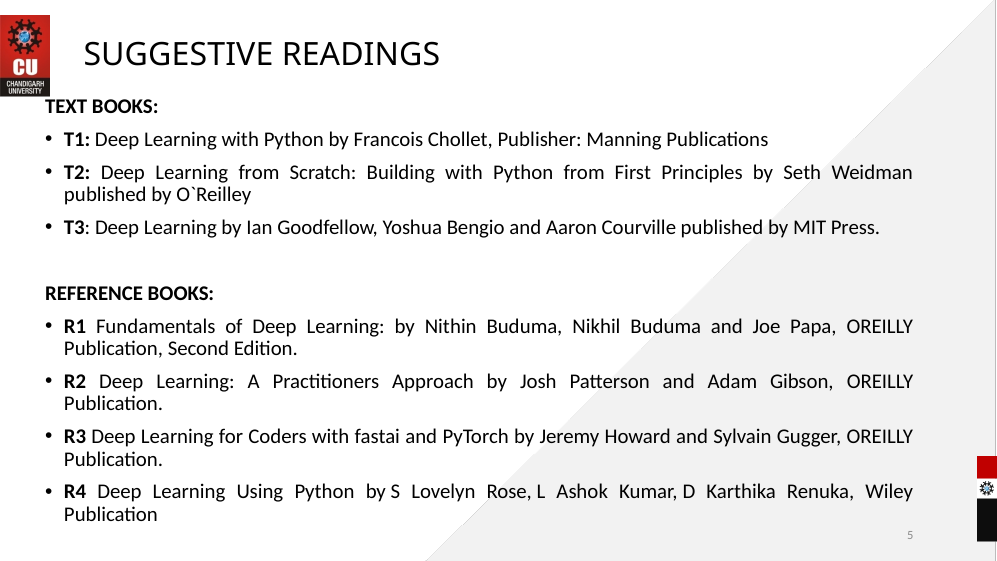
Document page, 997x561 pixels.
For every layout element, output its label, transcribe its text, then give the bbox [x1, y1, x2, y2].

slide_number 5 [704, 519, 929, 550]
list TEXT BOOKS: T1: Deep Learning with Python by Francois Chollet, Publisher: Manning Publications T2: Deep Learning from Scratch: Building with Python from First Principles by Seth Weidman published by O`Reilley T3: Deep Learning by Ian Goodfellow, Yoshua Bengio and Aaron Courville published by MIT Press. REFERENCE BOOKS: R1 Fundamentals of Deep Learning: by Nithin Buduma, Nikhil Buduma and Joe Papa, OREILLY Publication, Second Edition. R2 Deep Learning: A Practitioners Approach by Josh Patterson and Adam Gibson, OREILLY Publication. R3 Deep Learning for Coders with fastai and PyTorch by Jeremy Howard and Sylvain Gugger, OREILLY Publication. R4 Deep Learning Using Python by S Lovelyn Rose, L Ashok Kumar, D Karthika Renuka, Wiley Publication [30, 88, 929, 539]
picture [0, 0, 997, 561]
title SUGGESTIVE READINGS [68, 29, 929, 80]
